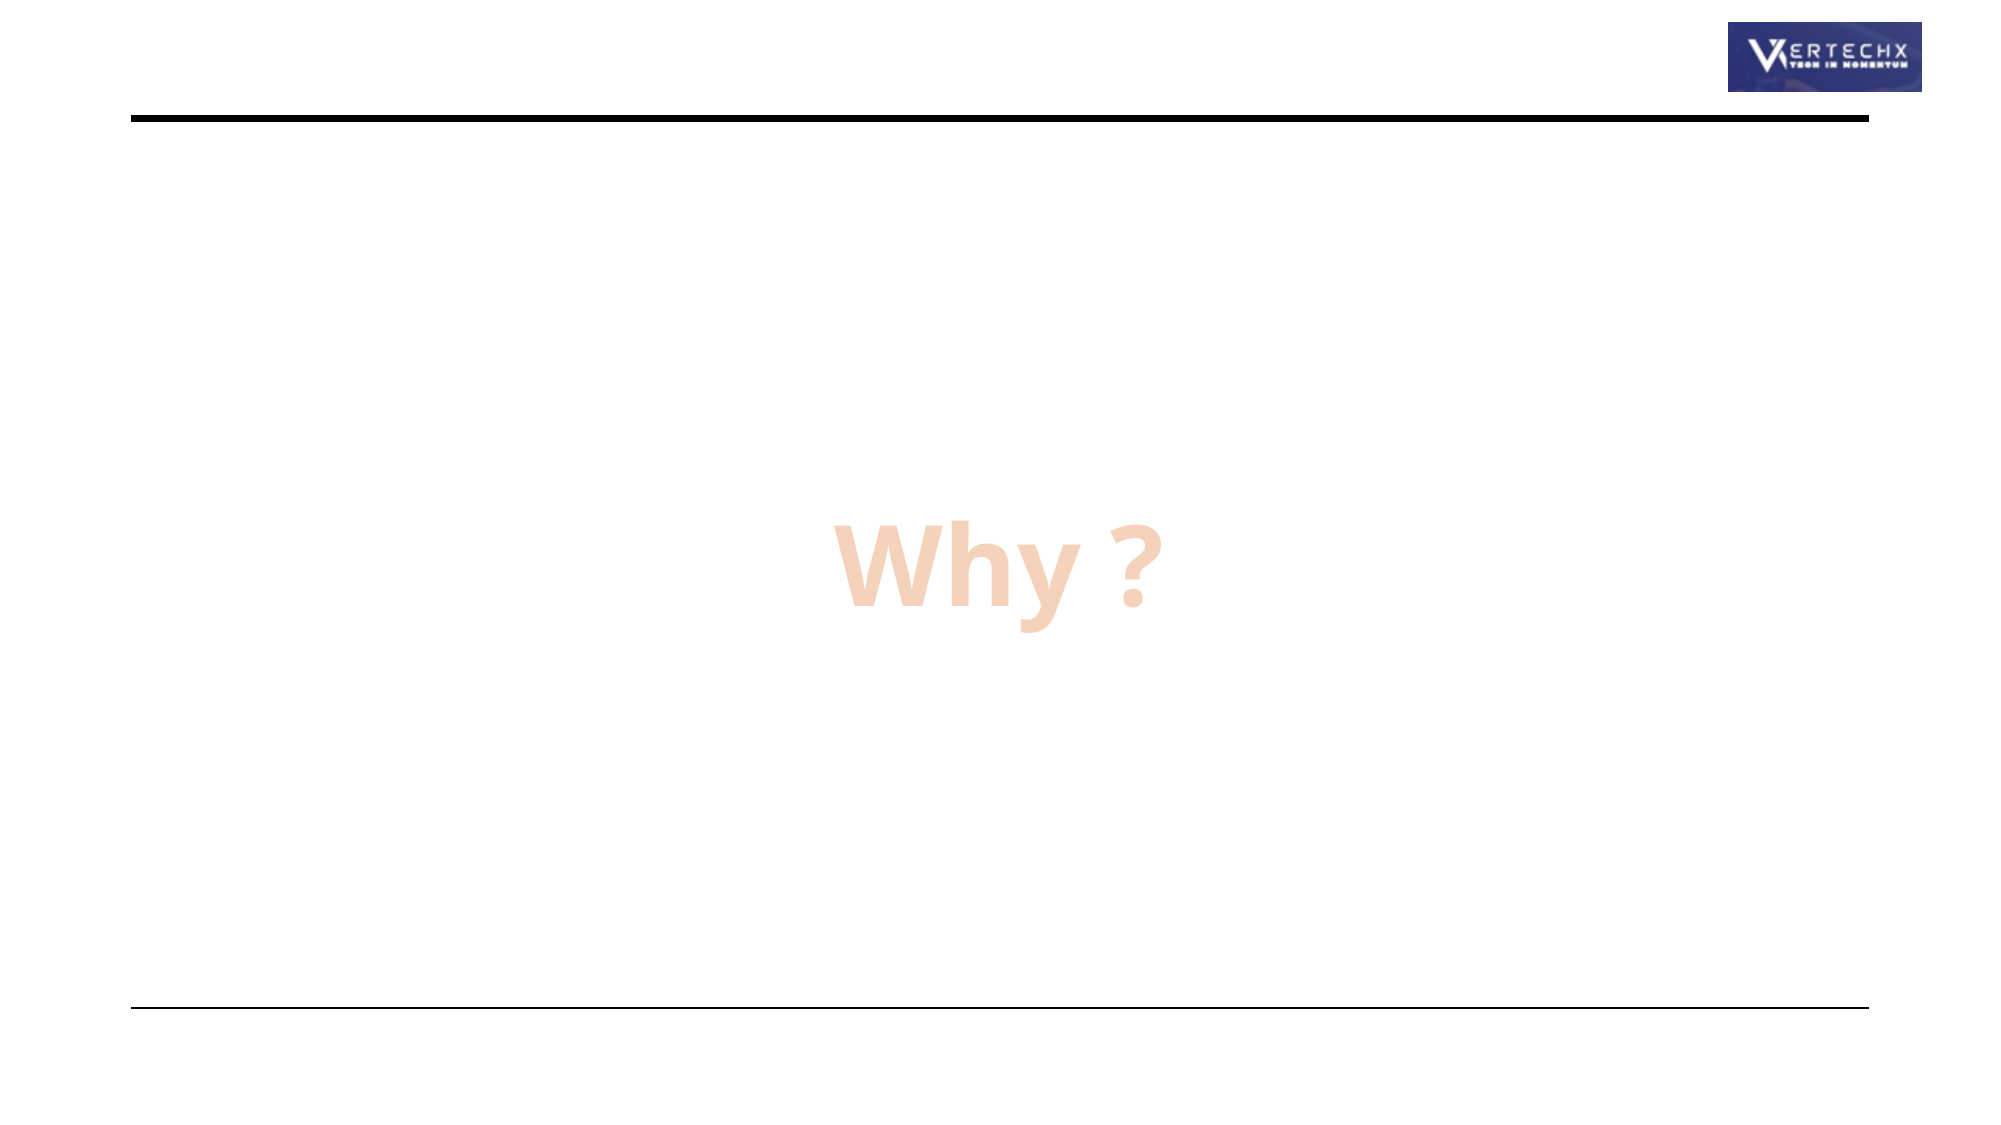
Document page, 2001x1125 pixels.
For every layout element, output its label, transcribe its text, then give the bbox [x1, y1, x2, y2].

picture [1728, 22, 1922, 92]
text_box Why ? [819, 486, 1180, 637]
